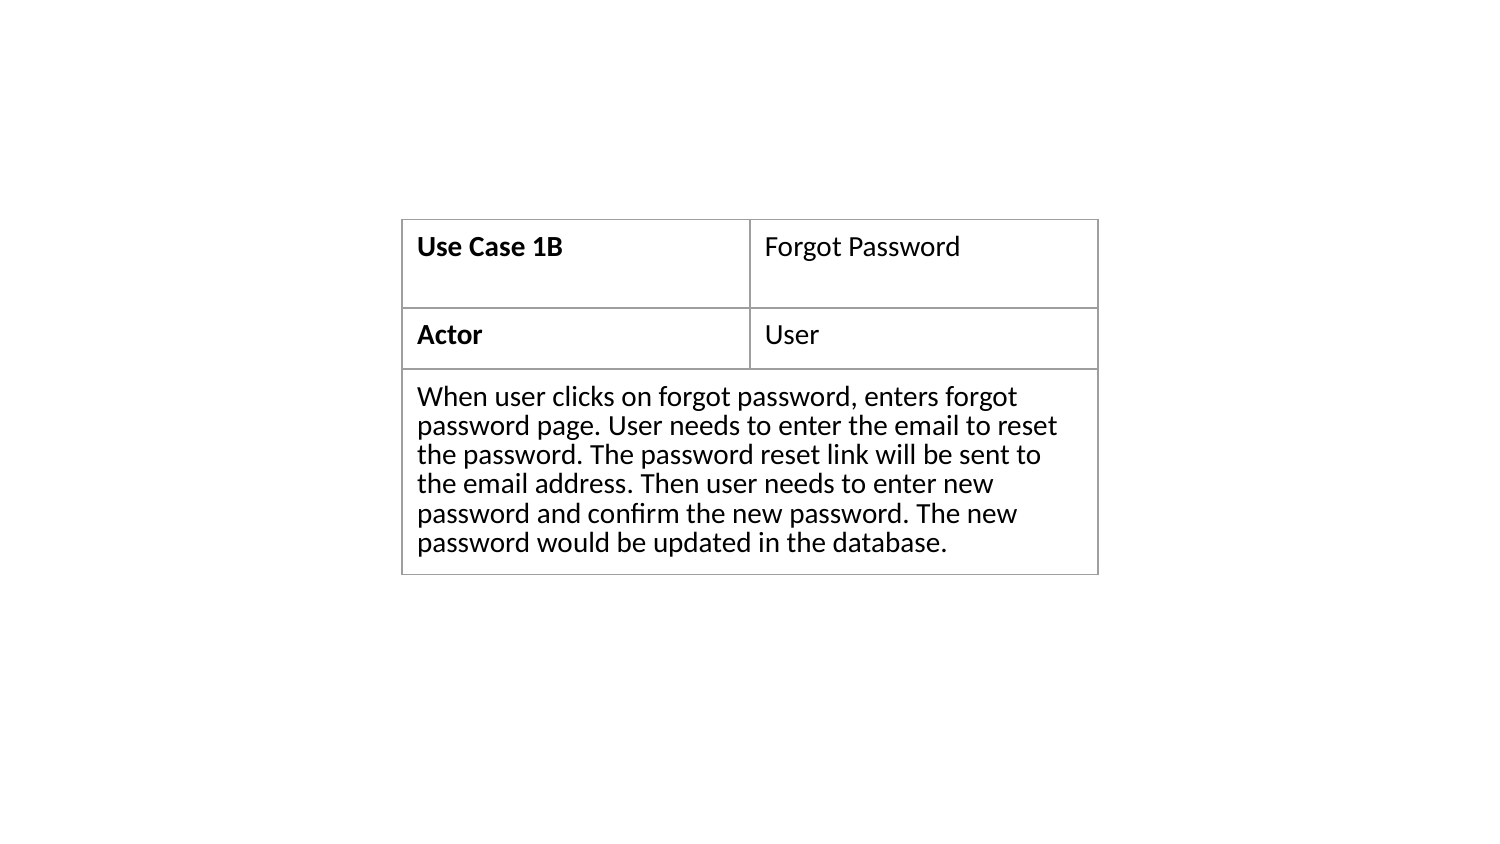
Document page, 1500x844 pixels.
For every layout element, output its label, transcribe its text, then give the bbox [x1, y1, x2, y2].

table_cell User [751, 309, 1097, 368]
table_header Use Case 1B [403, 220, 749, 307]
table_cell When user clicks on forgot password, enters forgot password page. User needs to enter the email to reset the password. The password reset link will be sent to the email address. Then user needs to enter new password and confirm the new password. The new password would be updated in the database. [403, 370, 1097, 574]
table_header Forgot Password [751, 220, 1097, 307]
table_cell Actor [403, 309, 749, 368]
